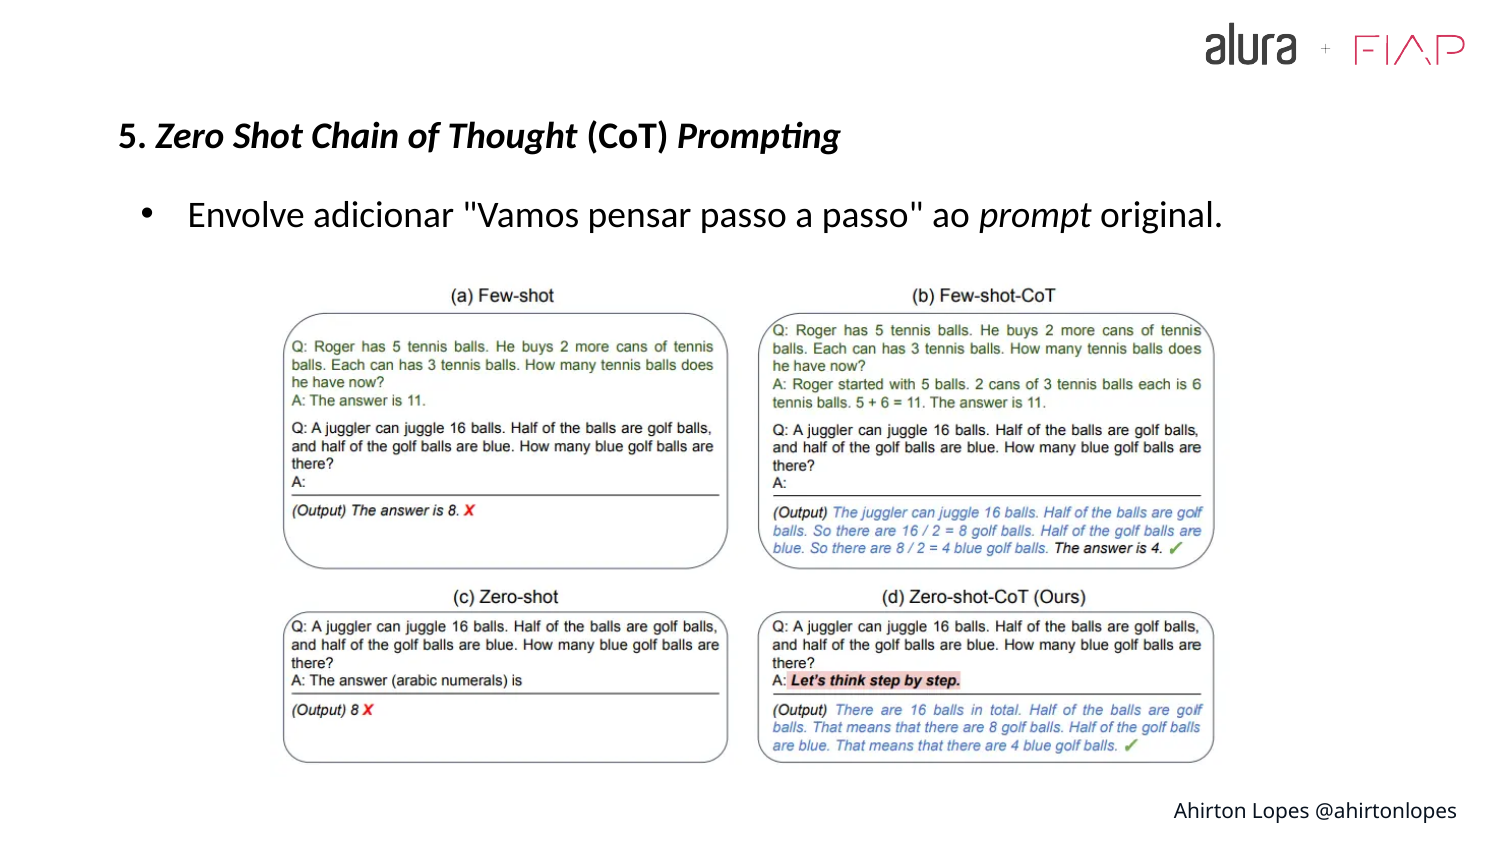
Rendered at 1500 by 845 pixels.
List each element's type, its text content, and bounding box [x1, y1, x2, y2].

picture [1175, 0, 1500, 101]
text_box Envolve adicionar "Vamos pensar passo a passo" ao prompt original. [125, 182, 1375, 243]
picture [270, 260, 1230, 777]
list 5. Zero Shot Chain of Thought (CoT) Prompting [103, 103, 1397, 181]
text_box Ahirton Lopes @ahirtonlopes [1159, 789, 1478, 830]
